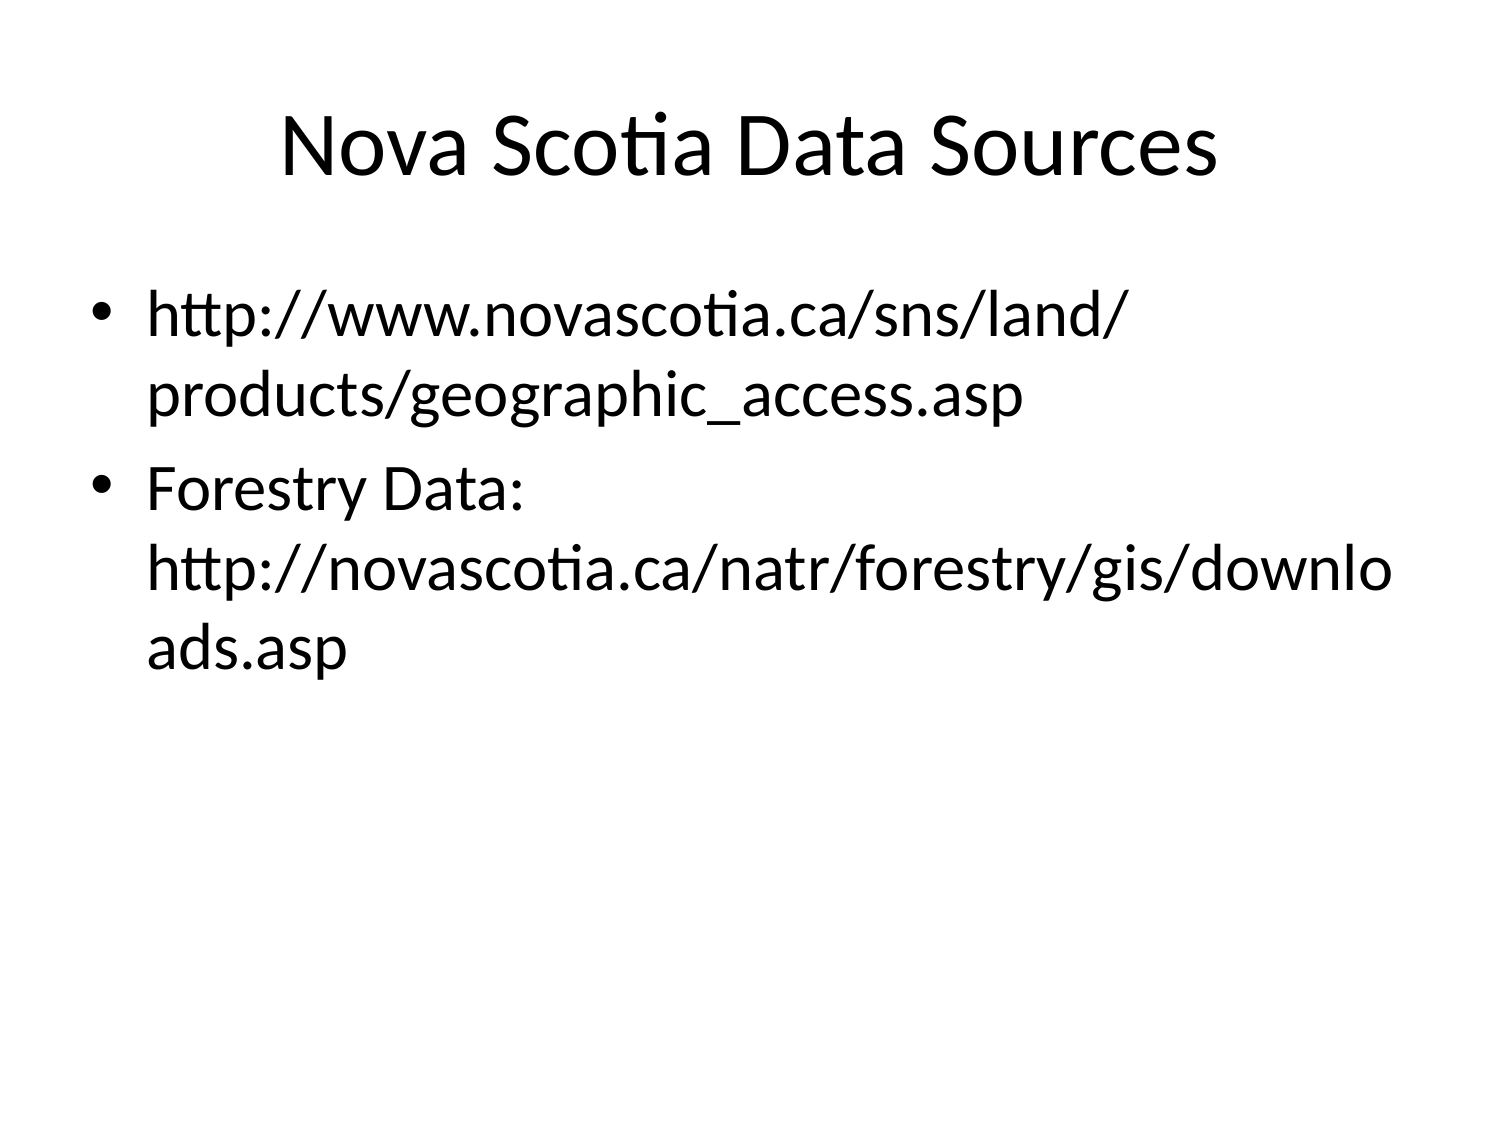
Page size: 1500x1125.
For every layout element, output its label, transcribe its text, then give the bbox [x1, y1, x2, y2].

title Nova Scotia Data Sources [75, 45, 1425, 233]
list http://www.novascotia.ca/sns/land/products/geographic_access.asp Forestry Data: http://novascotia.ca/natr/forestry/gis/downloads.asp [75, 262, 1425, 1005]
